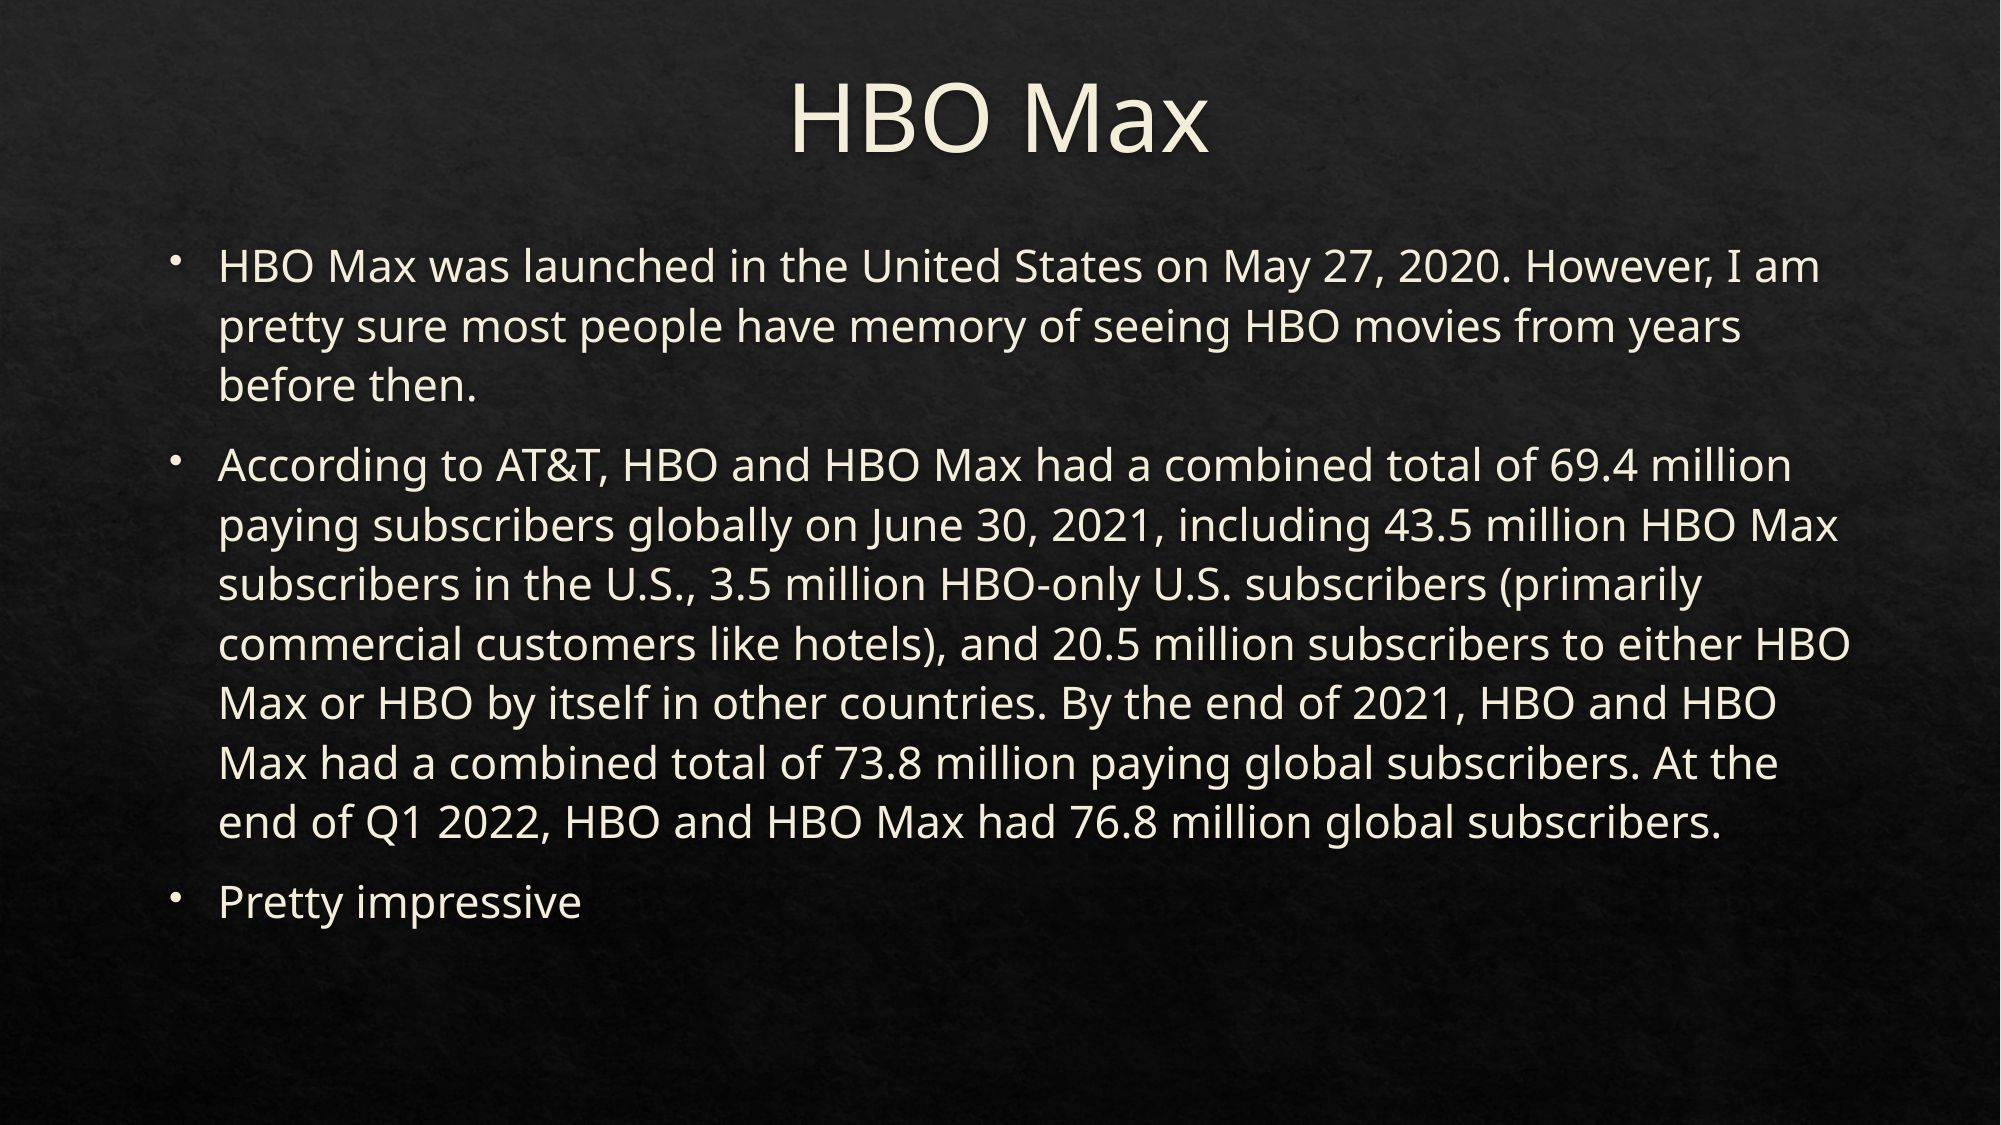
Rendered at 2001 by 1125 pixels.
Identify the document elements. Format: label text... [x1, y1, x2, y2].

title HBO Max [149, 18, 1849, 220]
list HBO Max was launched in the United States on May 27, 2020. However, I am pretty sure most people have memory of seeing HBO movies from years before then. According to AT&T, HBO and HBO Max had a combined total of 69.4 million paying subscribers globally on June 30, 2021, including 43.5 million HBO Max subscribers in the U.S., 3.5 million HBO-only U.S. subscribers (primarily commercial customers like hotels), and 20.5 million subscribers to either HBO Max or HBO by itself in other countries. By the end of 2021, HBO and HBO Max had a combined total of 73.8 million paying global subscribers. At the end of Q1 2022, HBO and HBO Max had 76.8 million global subscribers. Pretty impressive [149, 224, 1877, 950]
